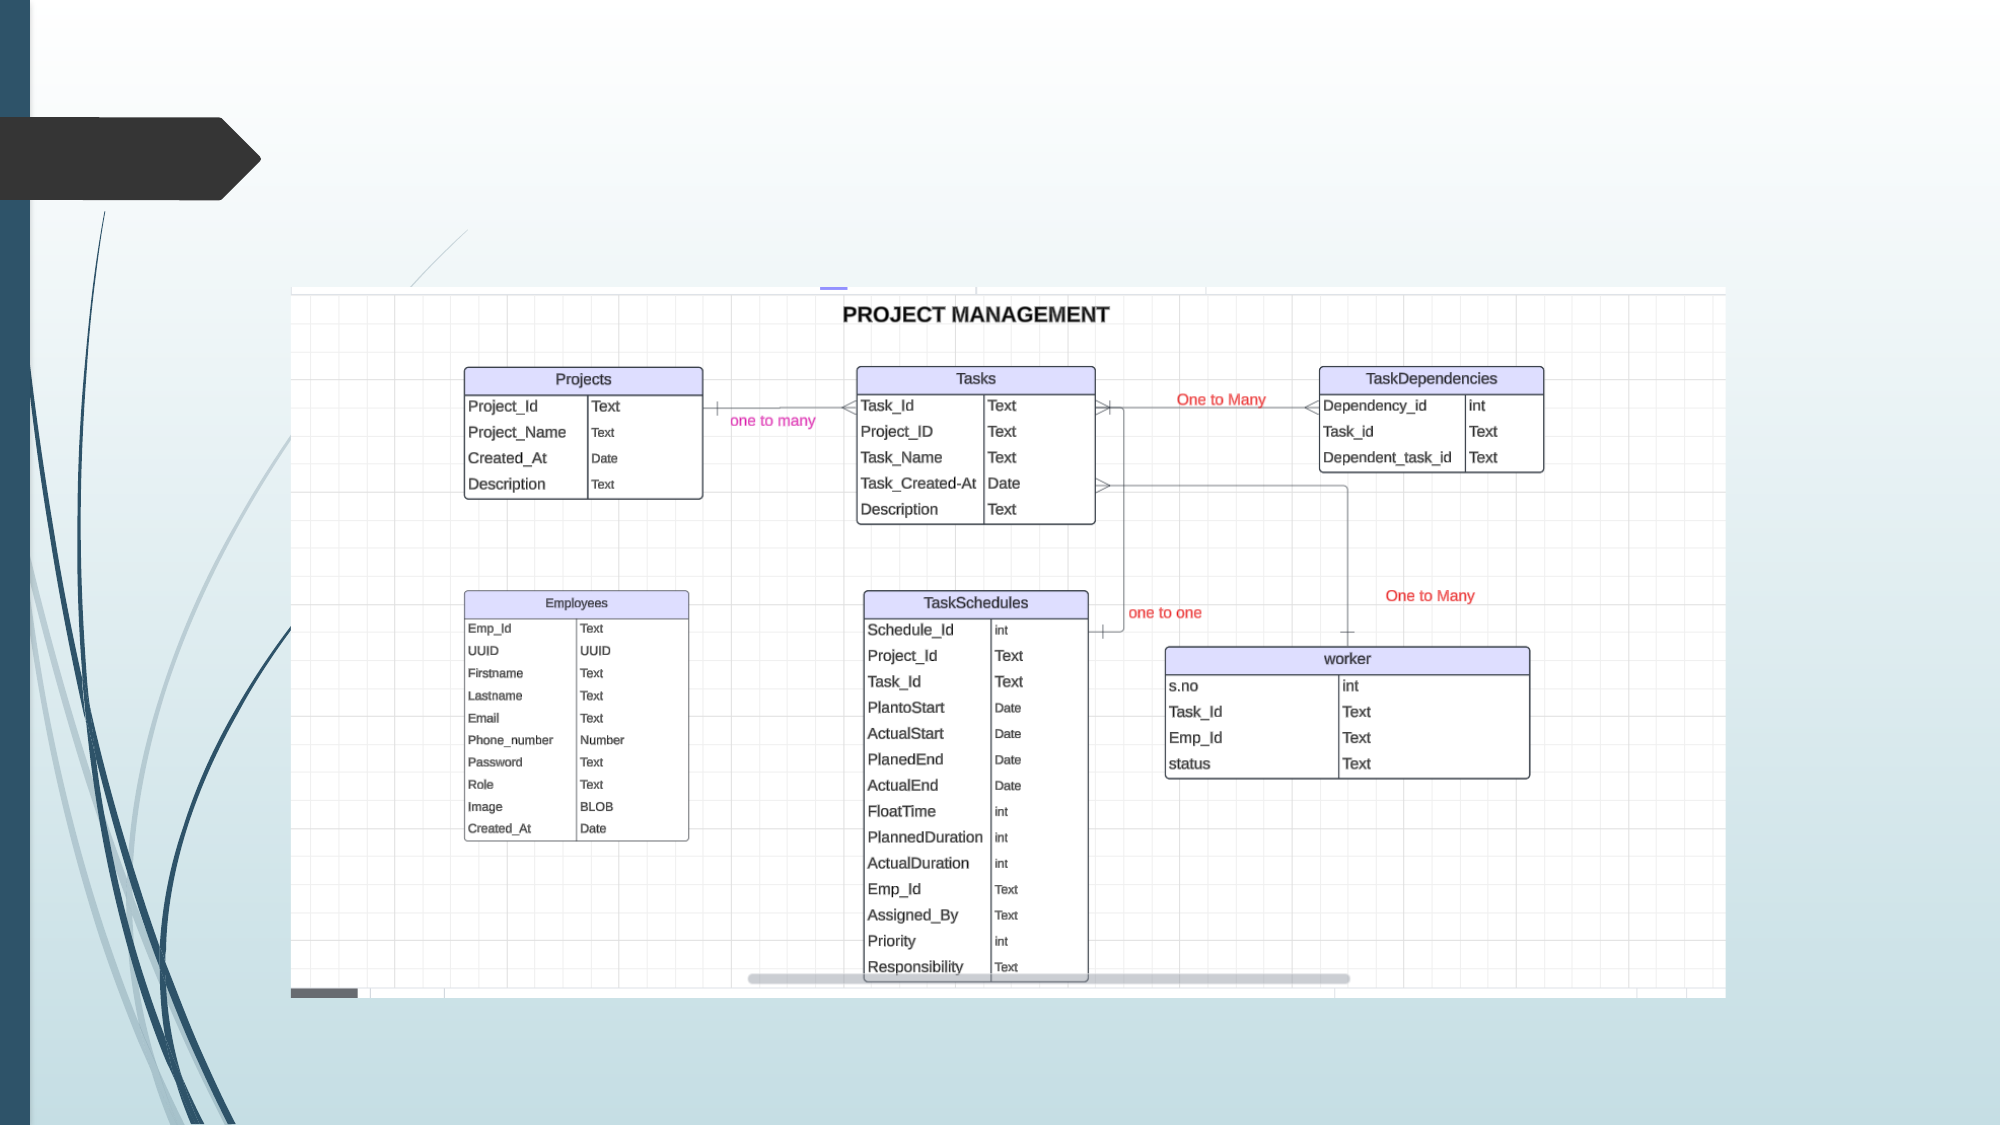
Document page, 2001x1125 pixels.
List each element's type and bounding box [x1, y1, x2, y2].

picture [290, 287, 1726, 998]
